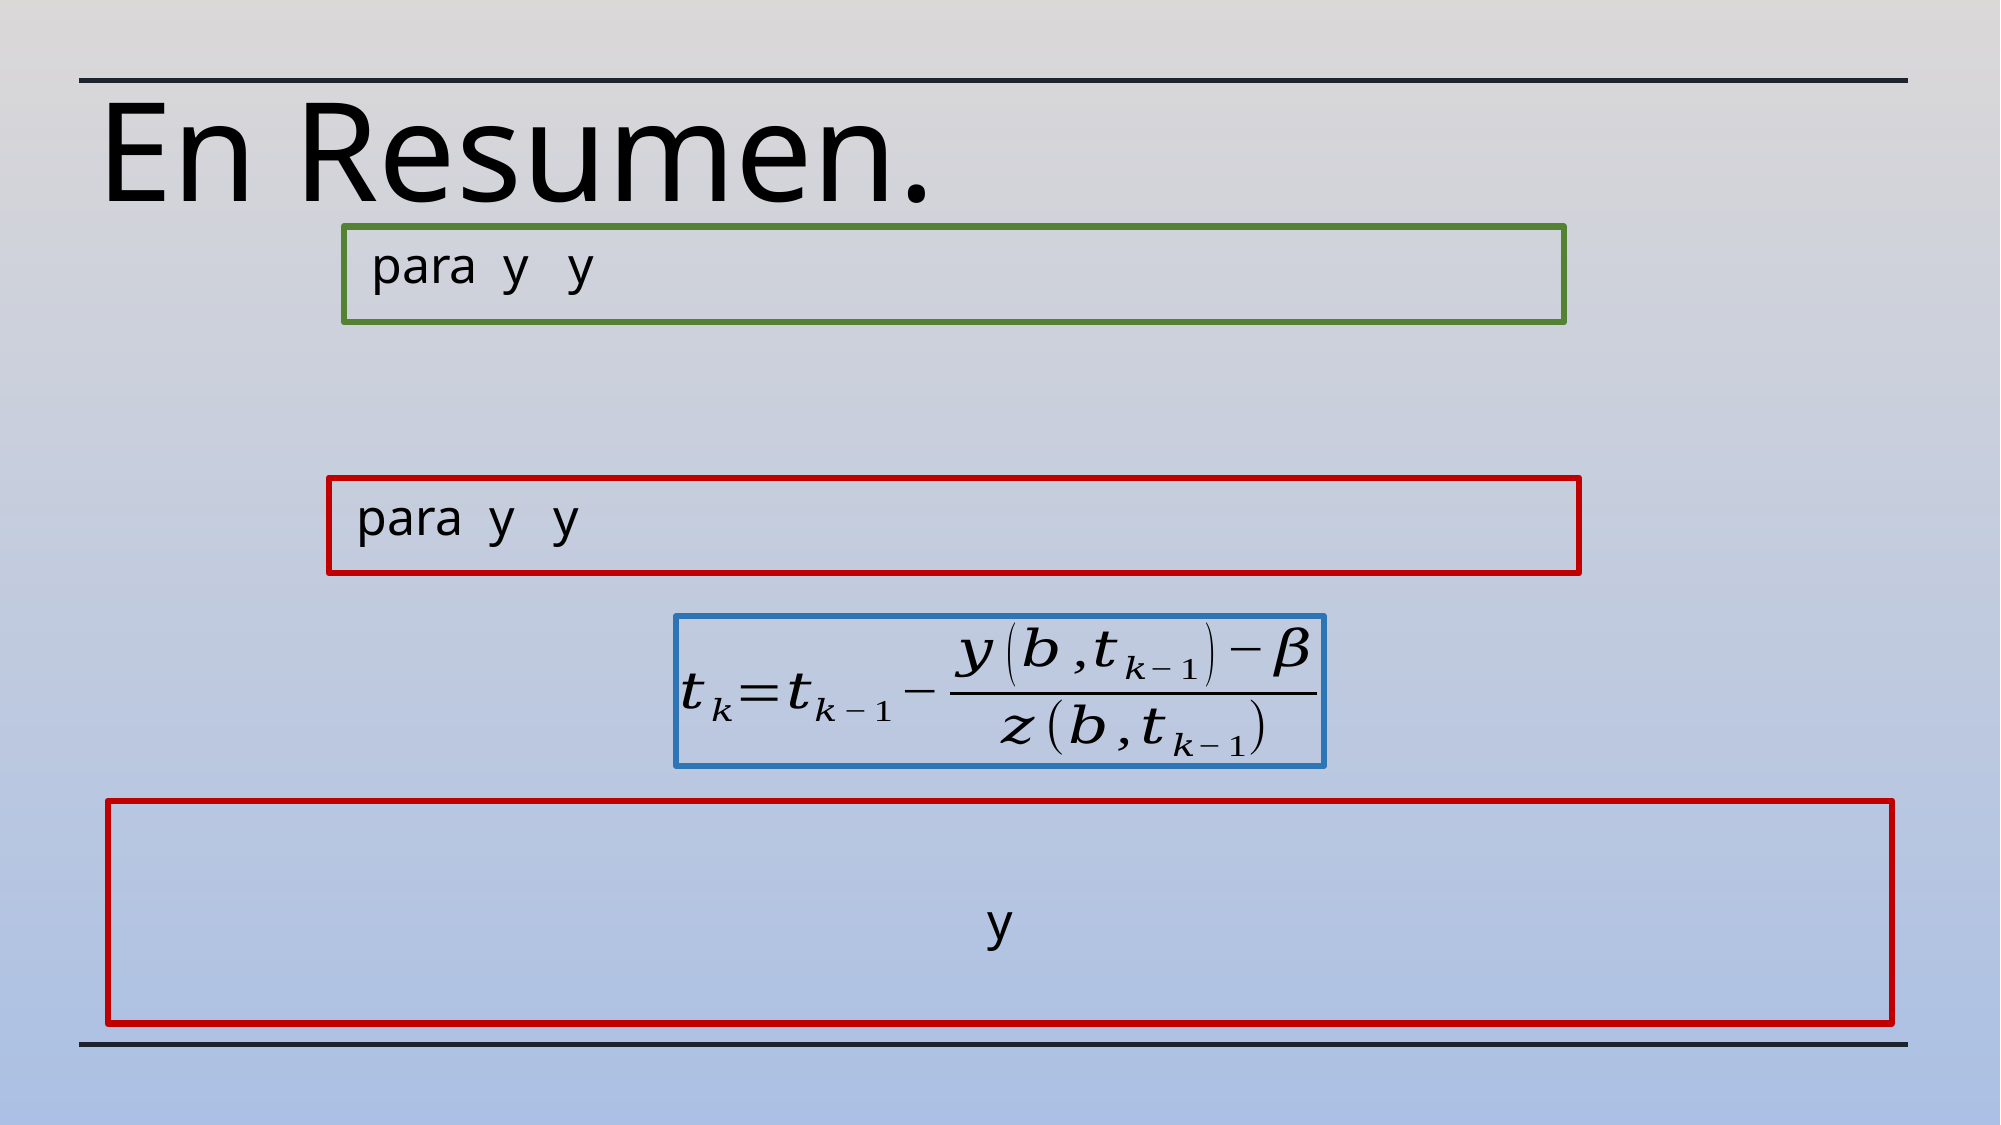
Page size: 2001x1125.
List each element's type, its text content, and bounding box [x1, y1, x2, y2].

text_box En Resumen. [81, 56, 1826, 225]
